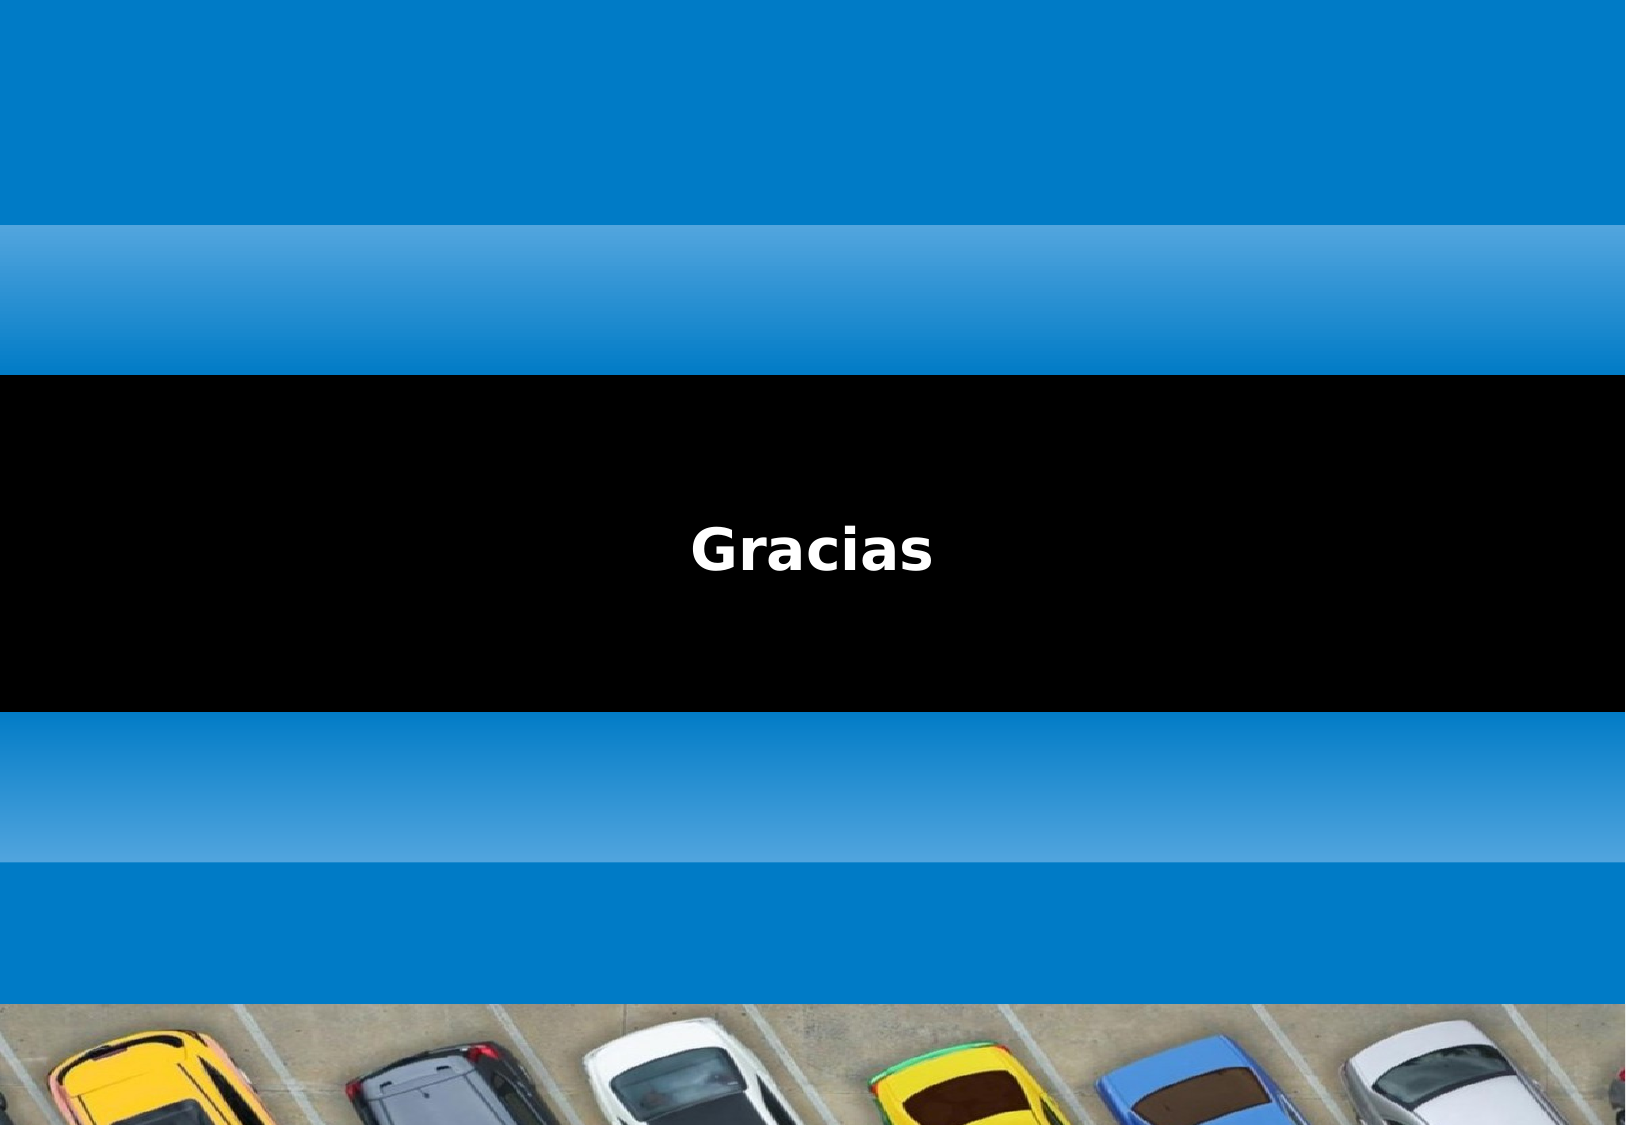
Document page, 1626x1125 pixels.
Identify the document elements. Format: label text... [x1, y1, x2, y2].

picture [0, 1004, 1626, 1125]
text_box Gracias [0, 418, 1626, 675]
